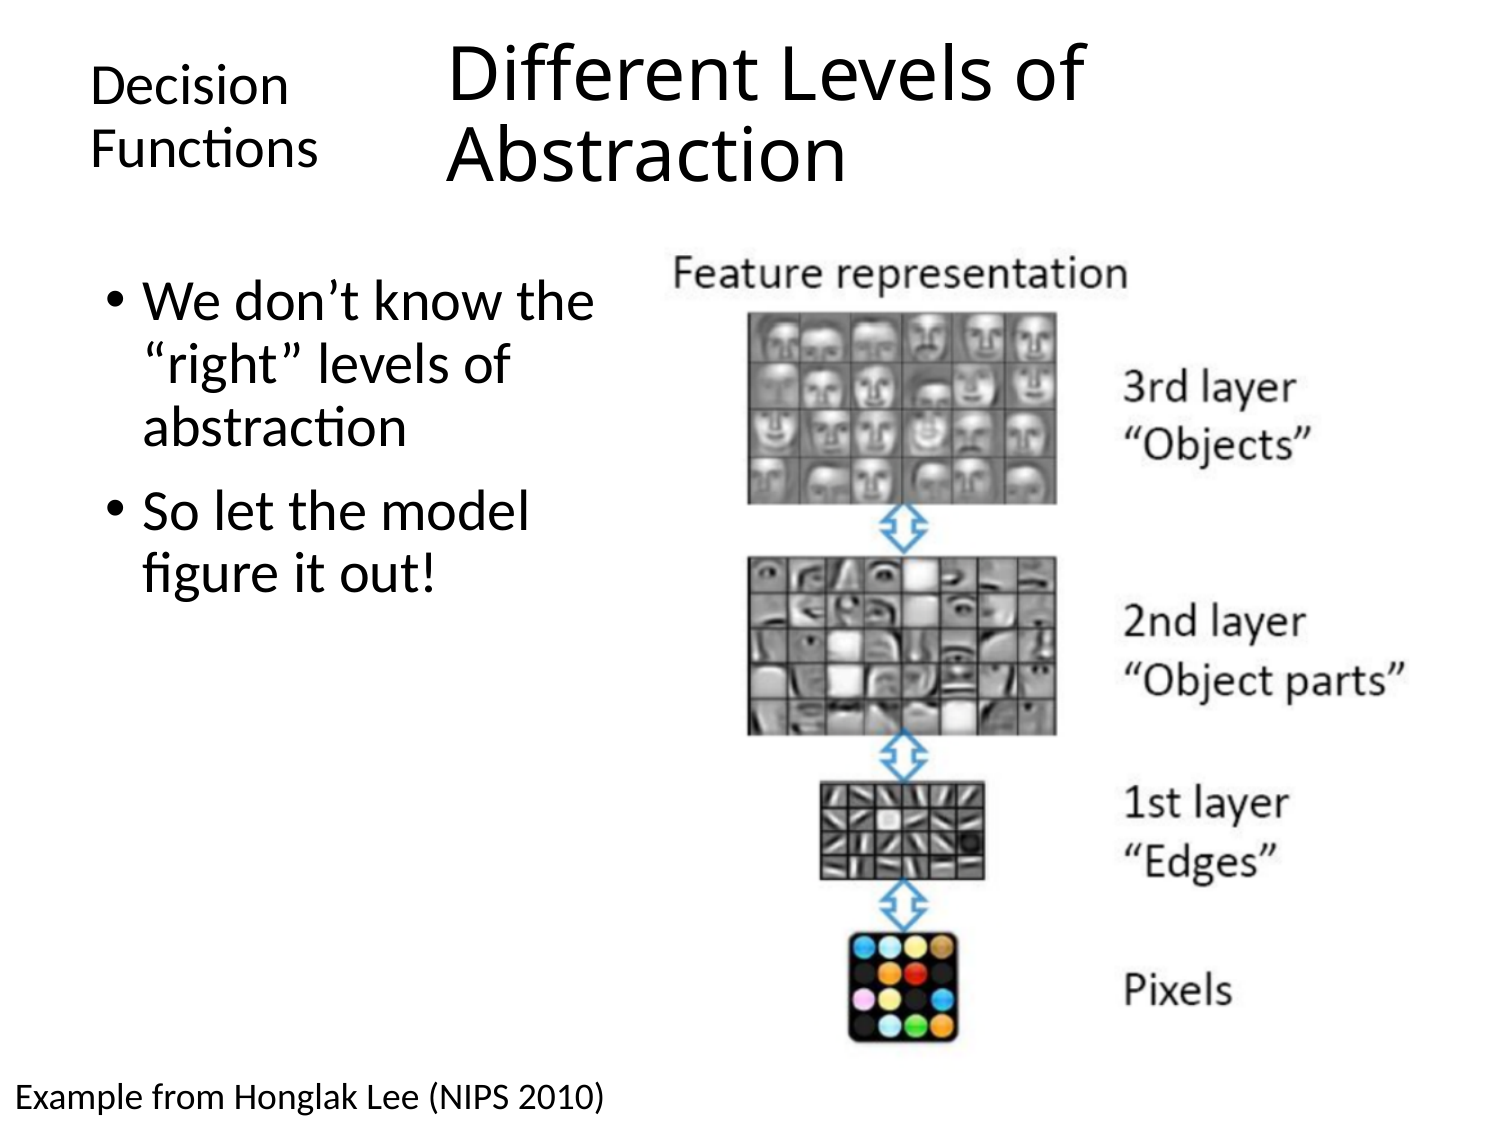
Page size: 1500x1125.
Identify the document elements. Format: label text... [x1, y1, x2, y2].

list Decision Functions [75, 23, 513, 211]
title Different Levels of Abstraction [431, 8, 1410, 226]
text_box Example from Honglak Lee (NIPS 2010) [0, 1064, 762, 1125]
list We don’t know the “right” levels of abstraction So let the model figure it out! [90, 262, 645, 975]
picture [645, 236, 1410, 1073]
